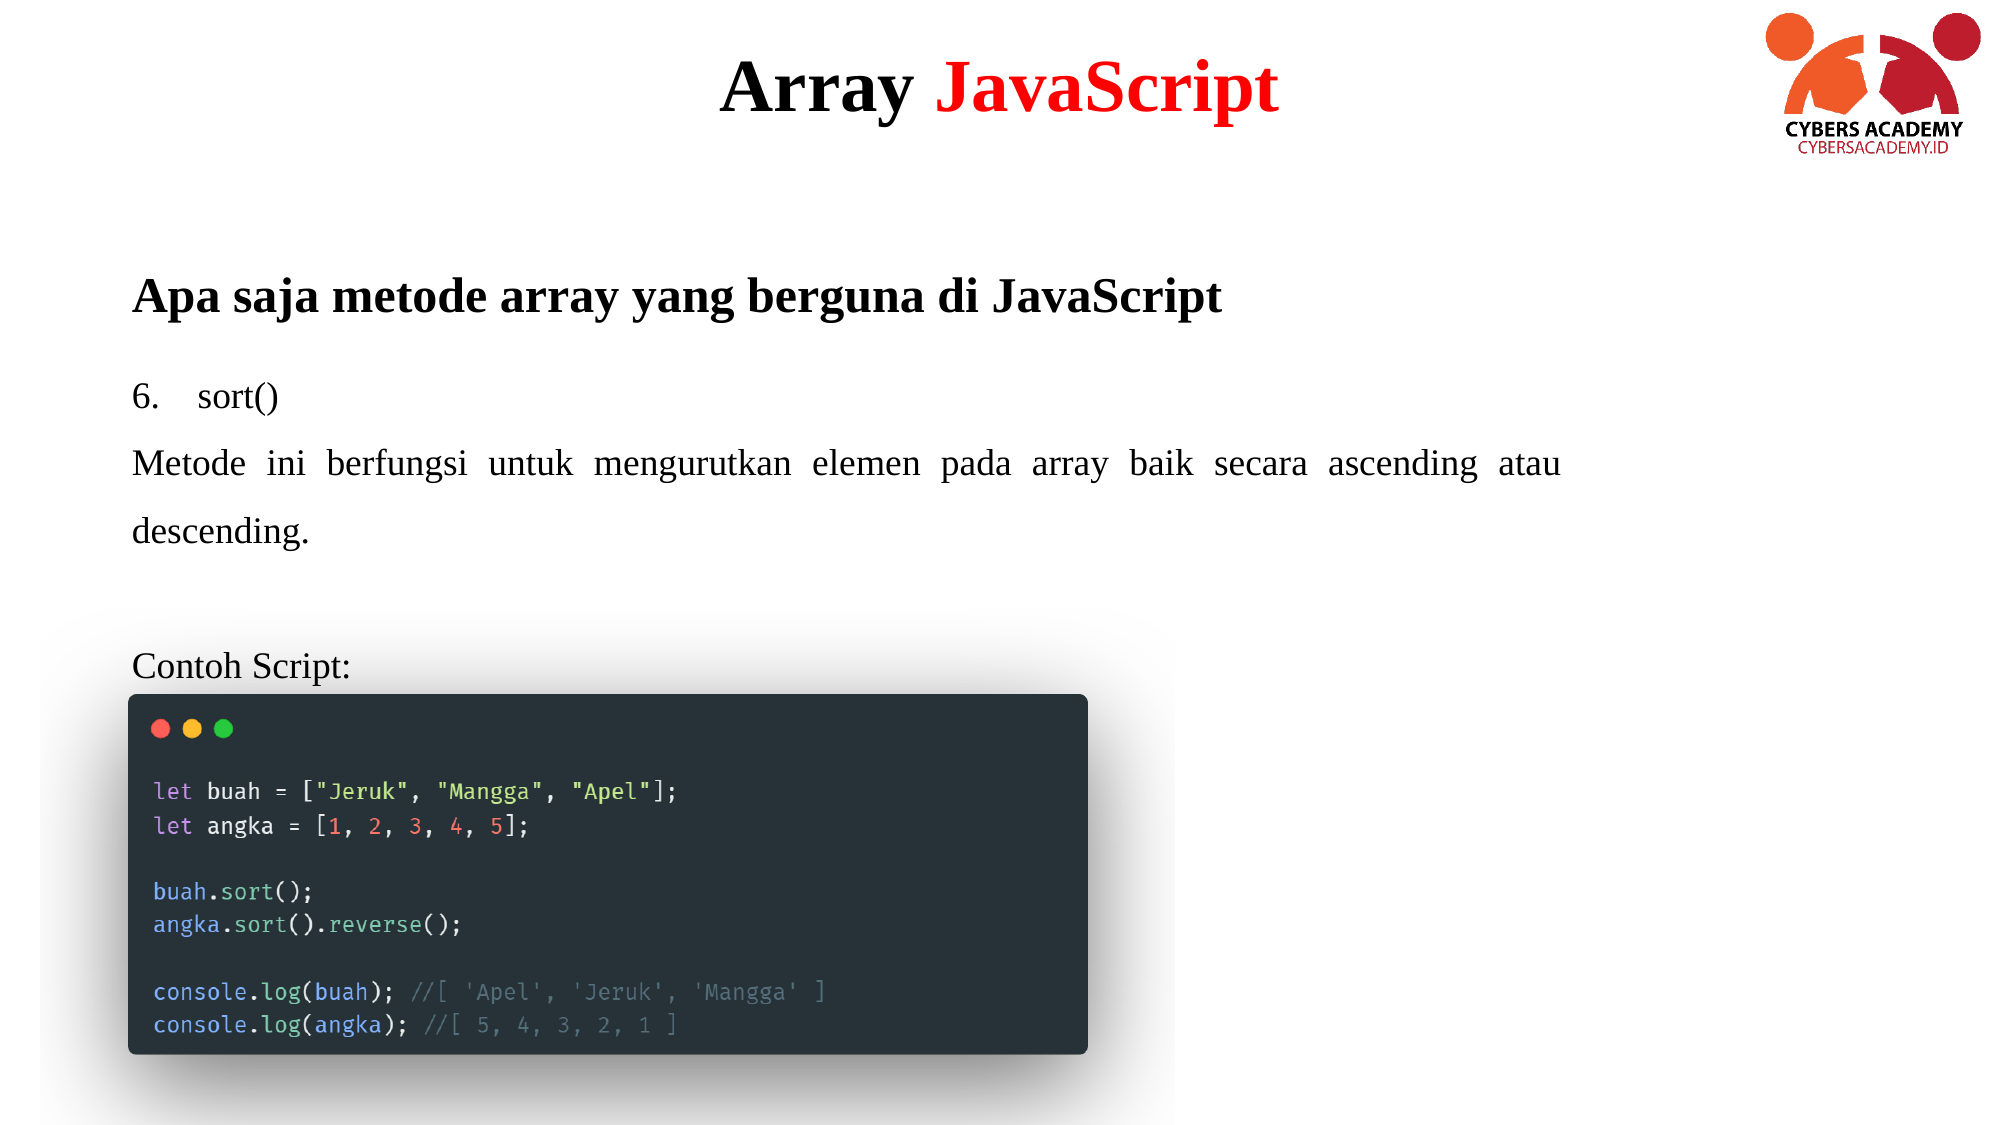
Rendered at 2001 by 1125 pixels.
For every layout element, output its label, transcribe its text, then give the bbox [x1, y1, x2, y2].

picture [1735, 1, 2000, 164]
text_box sort() Metode ini berfungsi untuk mengurutkan elemen pada array baik secara ascending atau descending. Contoh Script: [116, 340, 1579, 694]
picture [40, 607, 1175, 1125]
text_box Apa saja metode array yang berguna di JavaScript [116, 250, 1252, 330]
text_box Array JavaScript [576, 29, 1424, 135]
